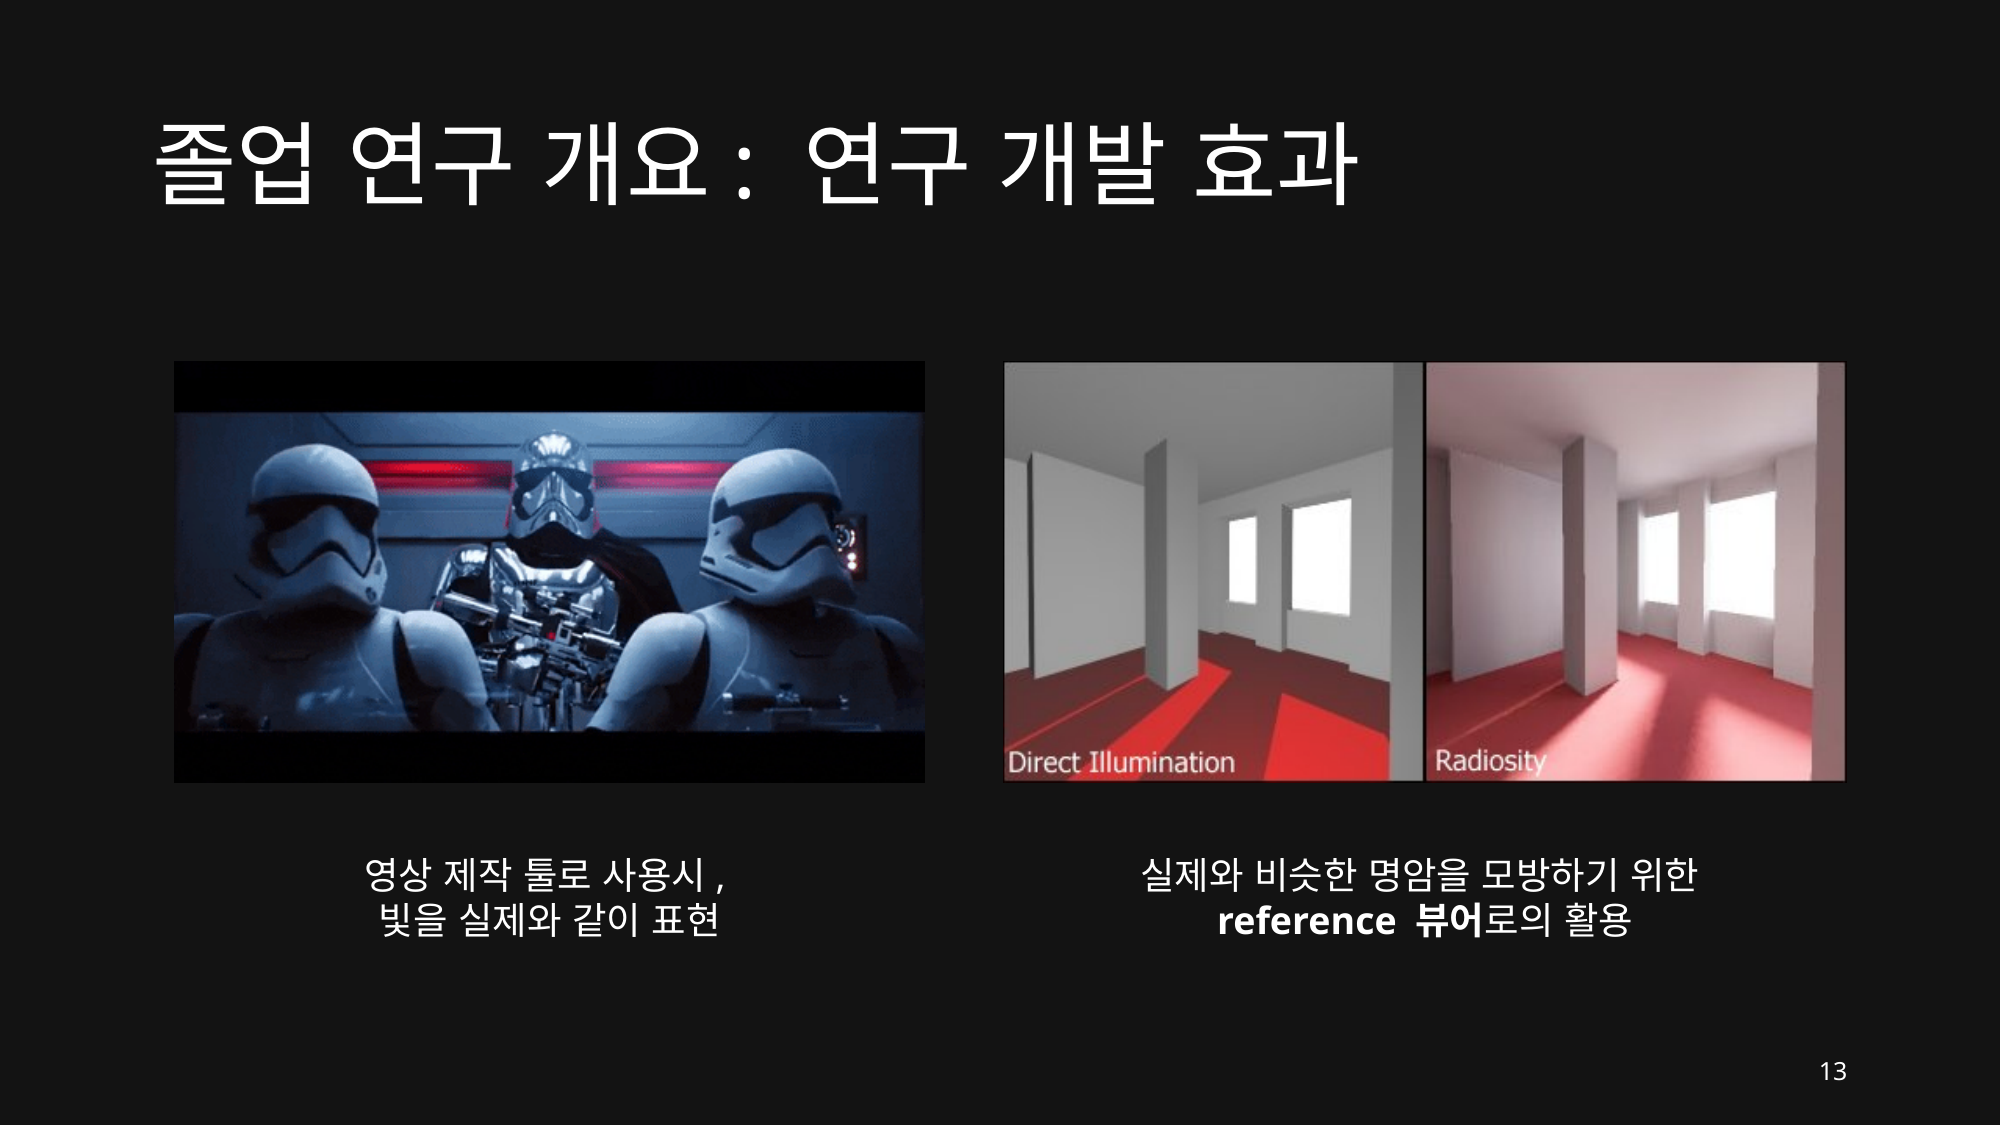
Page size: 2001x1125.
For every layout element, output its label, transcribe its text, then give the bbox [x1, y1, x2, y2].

text_box 영상 제작 툴로 사용시, 빛을 실제와 같이 표현 [156, 844, 944, 950]
picture [1003, 360, 1847, 783]
slide_number 13 [1412, 1042, 1863, 1103]
text_box 실제와 비슷한 명암을 모방하기 위한 reference 뷰어로의 활용 [987, 844, 1863, 950]
title 졸업 연구 개요: 연구 개발 효과 [137, 59, 1863, 278]
picture [174, 360, 925, 783]
